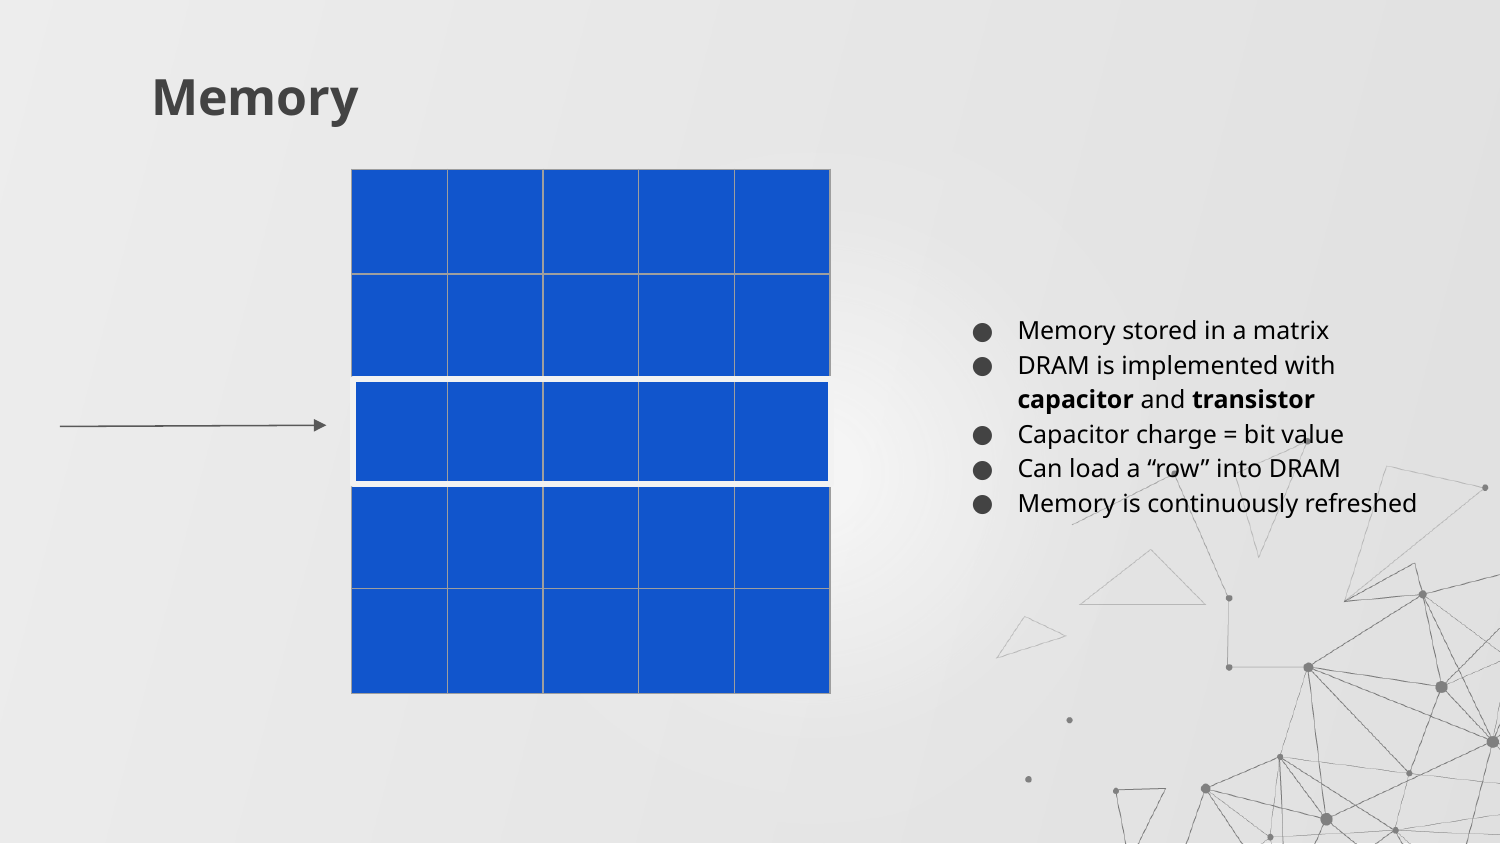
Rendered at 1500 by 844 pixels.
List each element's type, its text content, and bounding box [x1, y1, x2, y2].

table_cell [448, 275, 542, 378]
table_header [352, 170, 447, 273]
table_cell [639, 275, 734, 378]
table_cell [544, 275, 638, 378]
table_cell [448, 484, 542, 588]
table_cell [544, 589, 638, 693]
table_cell [544, 484, 638, 588]
table_cell [735, 589, 829, 693]
table_cell [352, 589, 447, 693]
table_cell [352, 484, 447, 588]
table_header [639, 170, 734, 273]
table_header [735, 170, 829, 273]
table_cell [639, 484, 734, 588]
table_header [544, 170, 638, 273]
table_cell [735, 275, 829, 378]
list Memory stored in a matrix DRAM is implemented with capacitor and transistor Capacitor charge = bit value Can load a “row” into DRAM Memory is continuously refreshed [927, 295, 1441, 681]
table_cell [448, 589, 542, 693]
table_header [448, 170, 542, 273]
picture [0, 0, 1500, 844]
table_cell [352, 275, 447, 378]
table_cell [735, 484, 829, 588]
table_cell [639, 589, 734, 693]
text_box [352, 379, 832, 484]
title Memory [135, 46, 992, 145]
